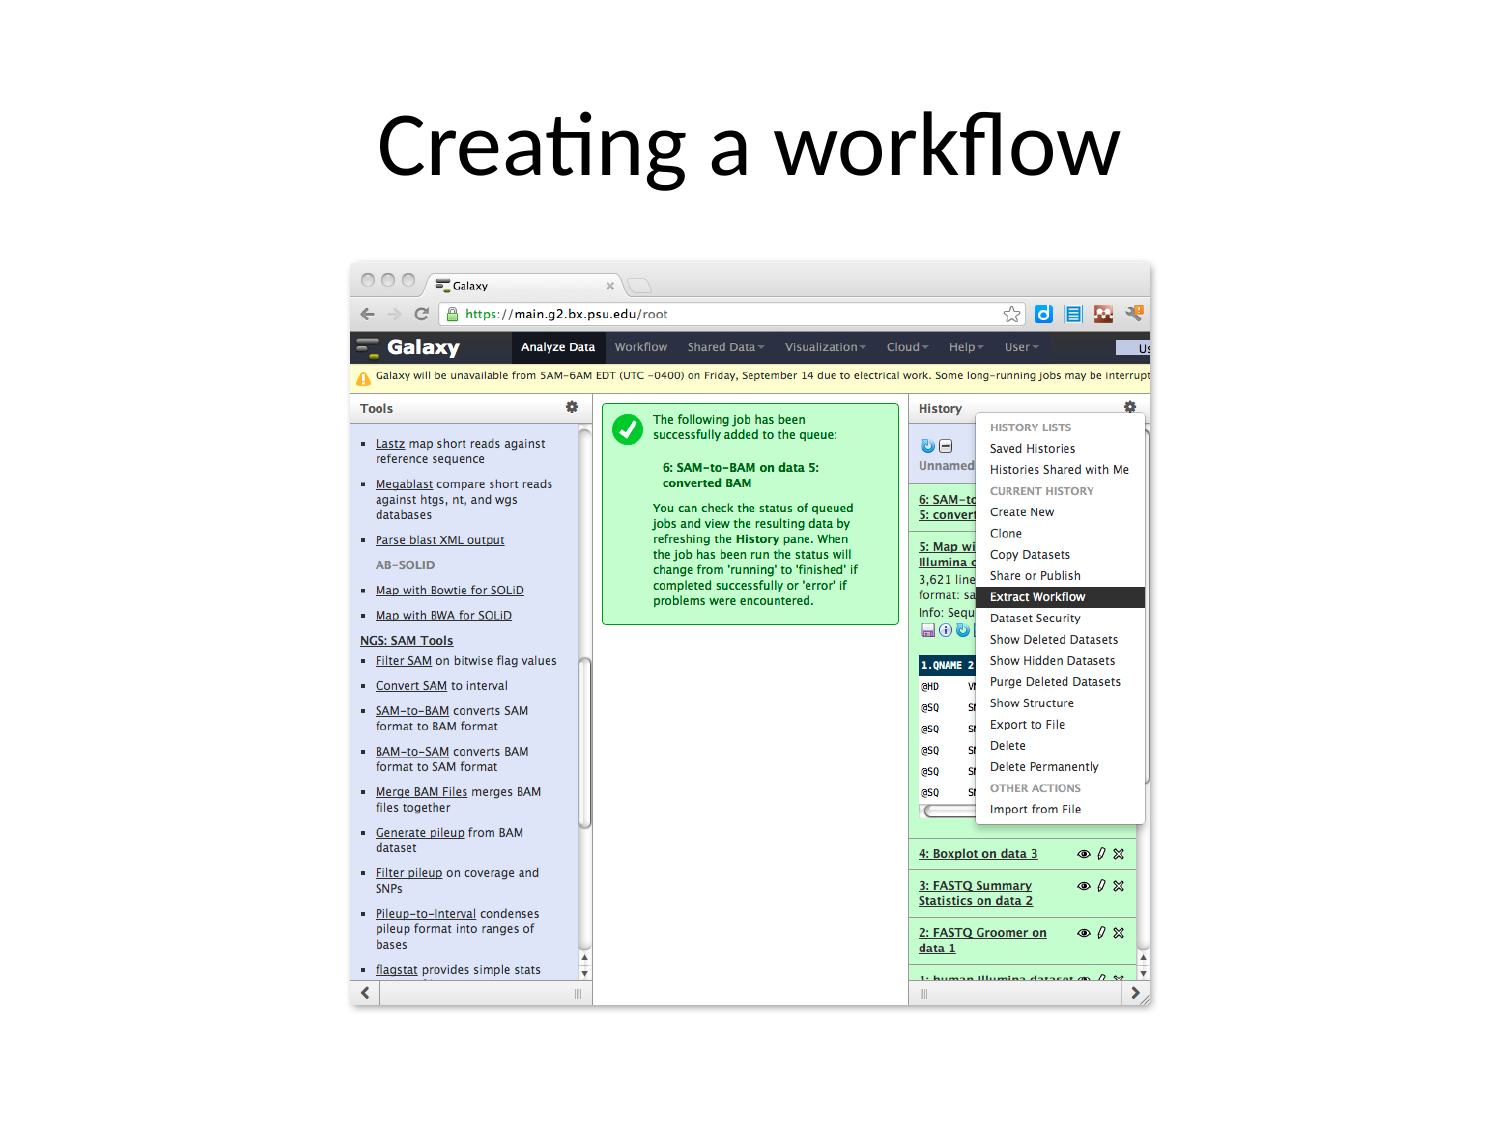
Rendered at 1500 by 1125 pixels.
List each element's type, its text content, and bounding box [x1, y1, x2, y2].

title Creating a workflow [75, 45, 1425, 233]
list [350, 262, 1150, 1006]
